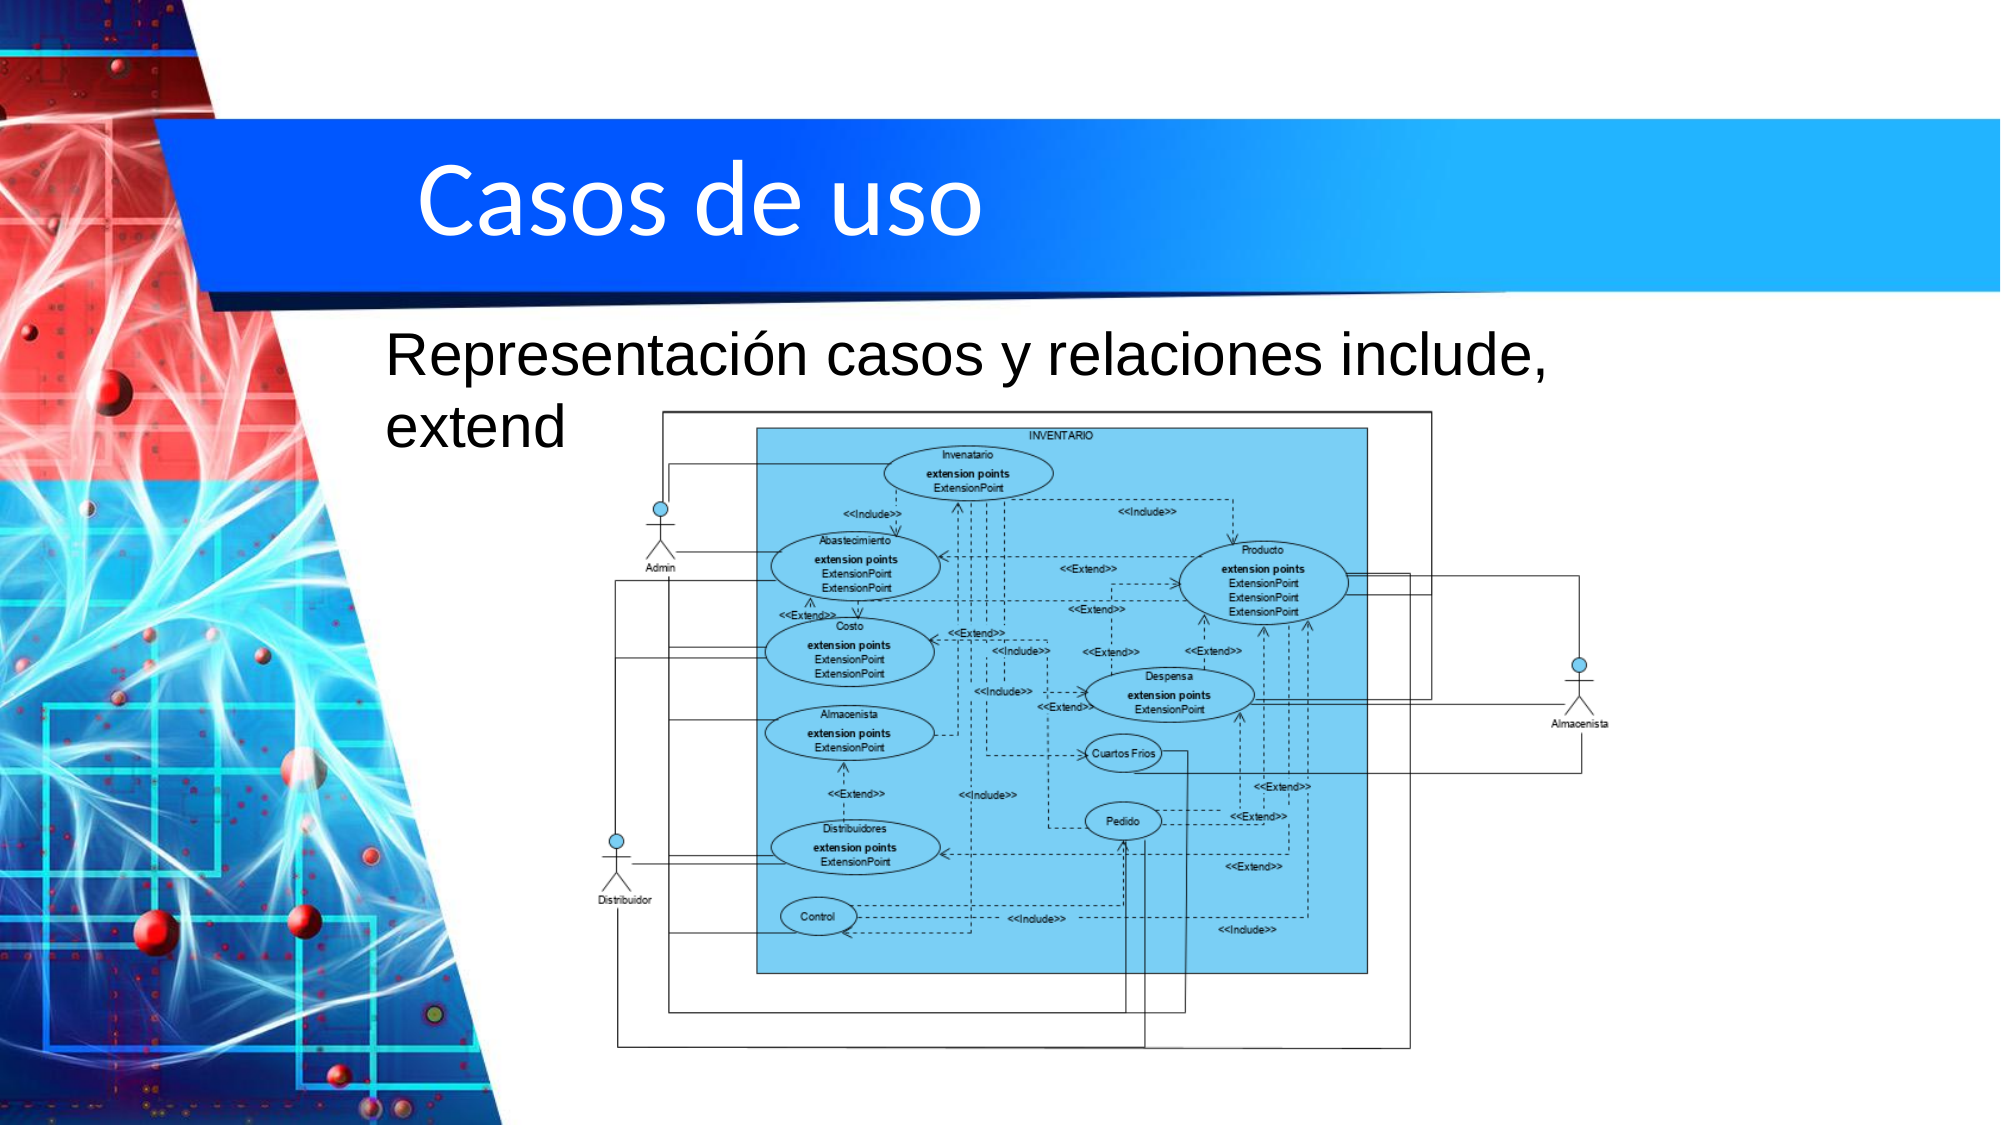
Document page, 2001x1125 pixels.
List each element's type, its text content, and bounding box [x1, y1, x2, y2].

title Casos de uso [402, 112, 1817, 272]
text_box Representación casos y relaciones include, extend [370, 307, 1693, 468]
picture [0, 0, 2001, 1125]
